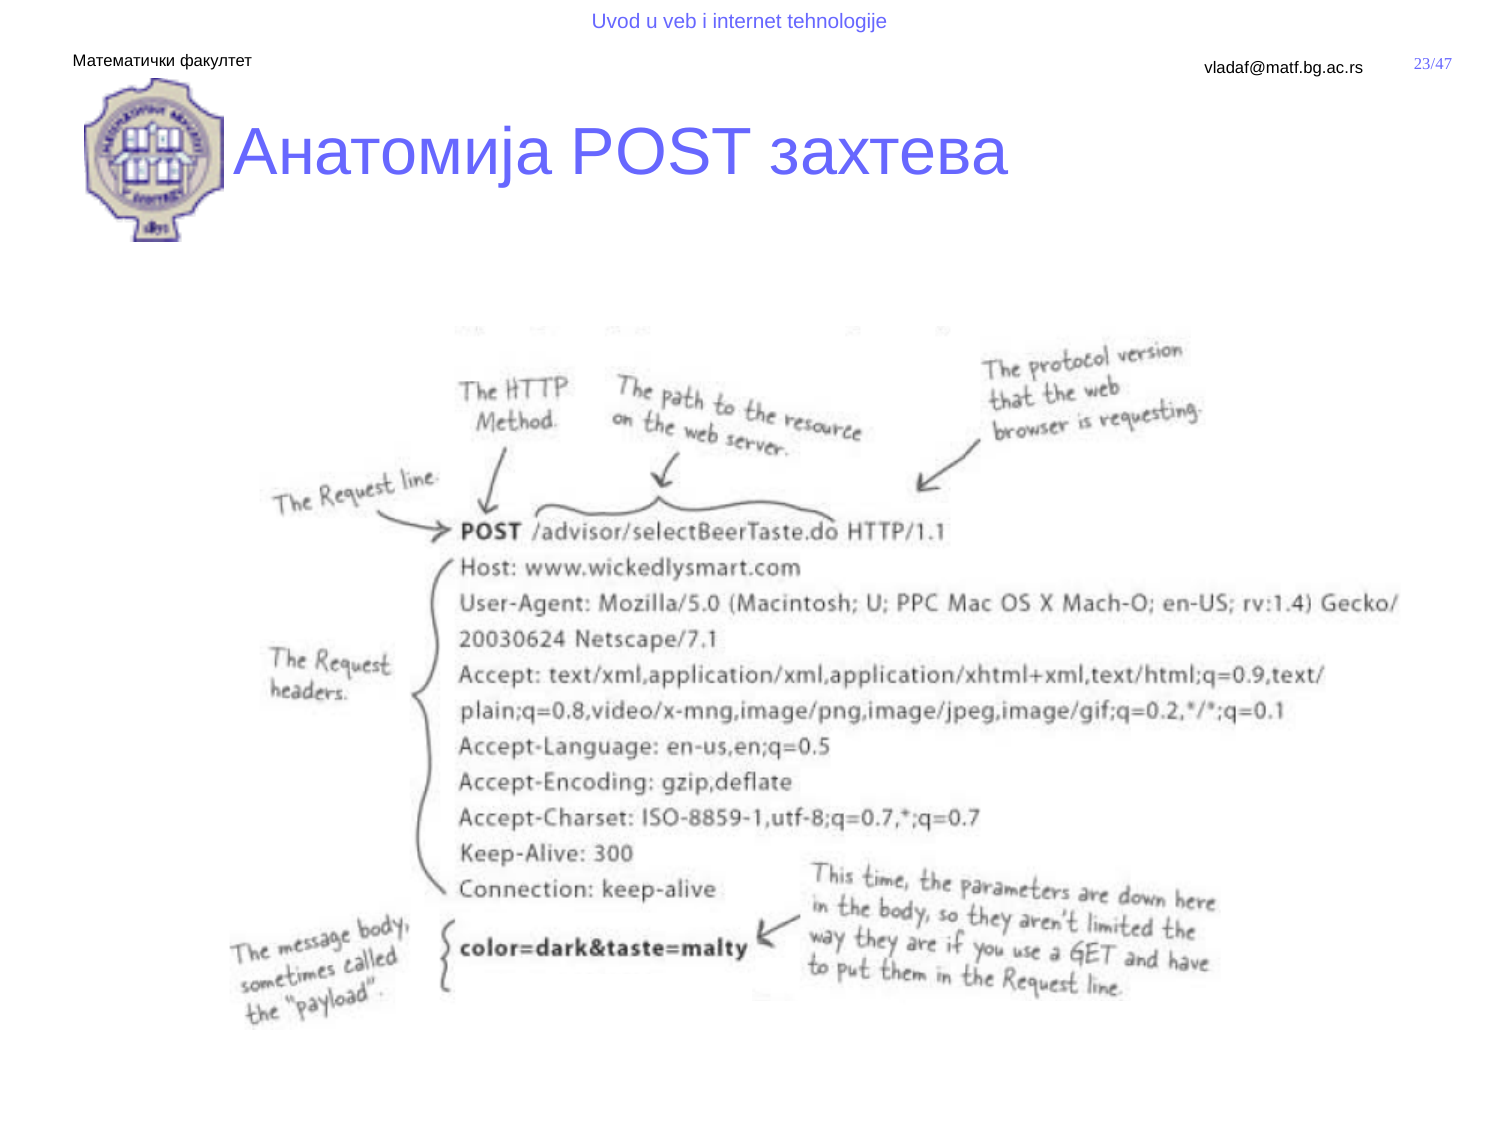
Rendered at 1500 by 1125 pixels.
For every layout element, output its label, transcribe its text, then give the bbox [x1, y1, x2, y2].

picture [84, 78, 218, 242]
title Анатомија POST захтева [218, 54, 1483, 243]
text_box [194, 326, 1438, 1031]
